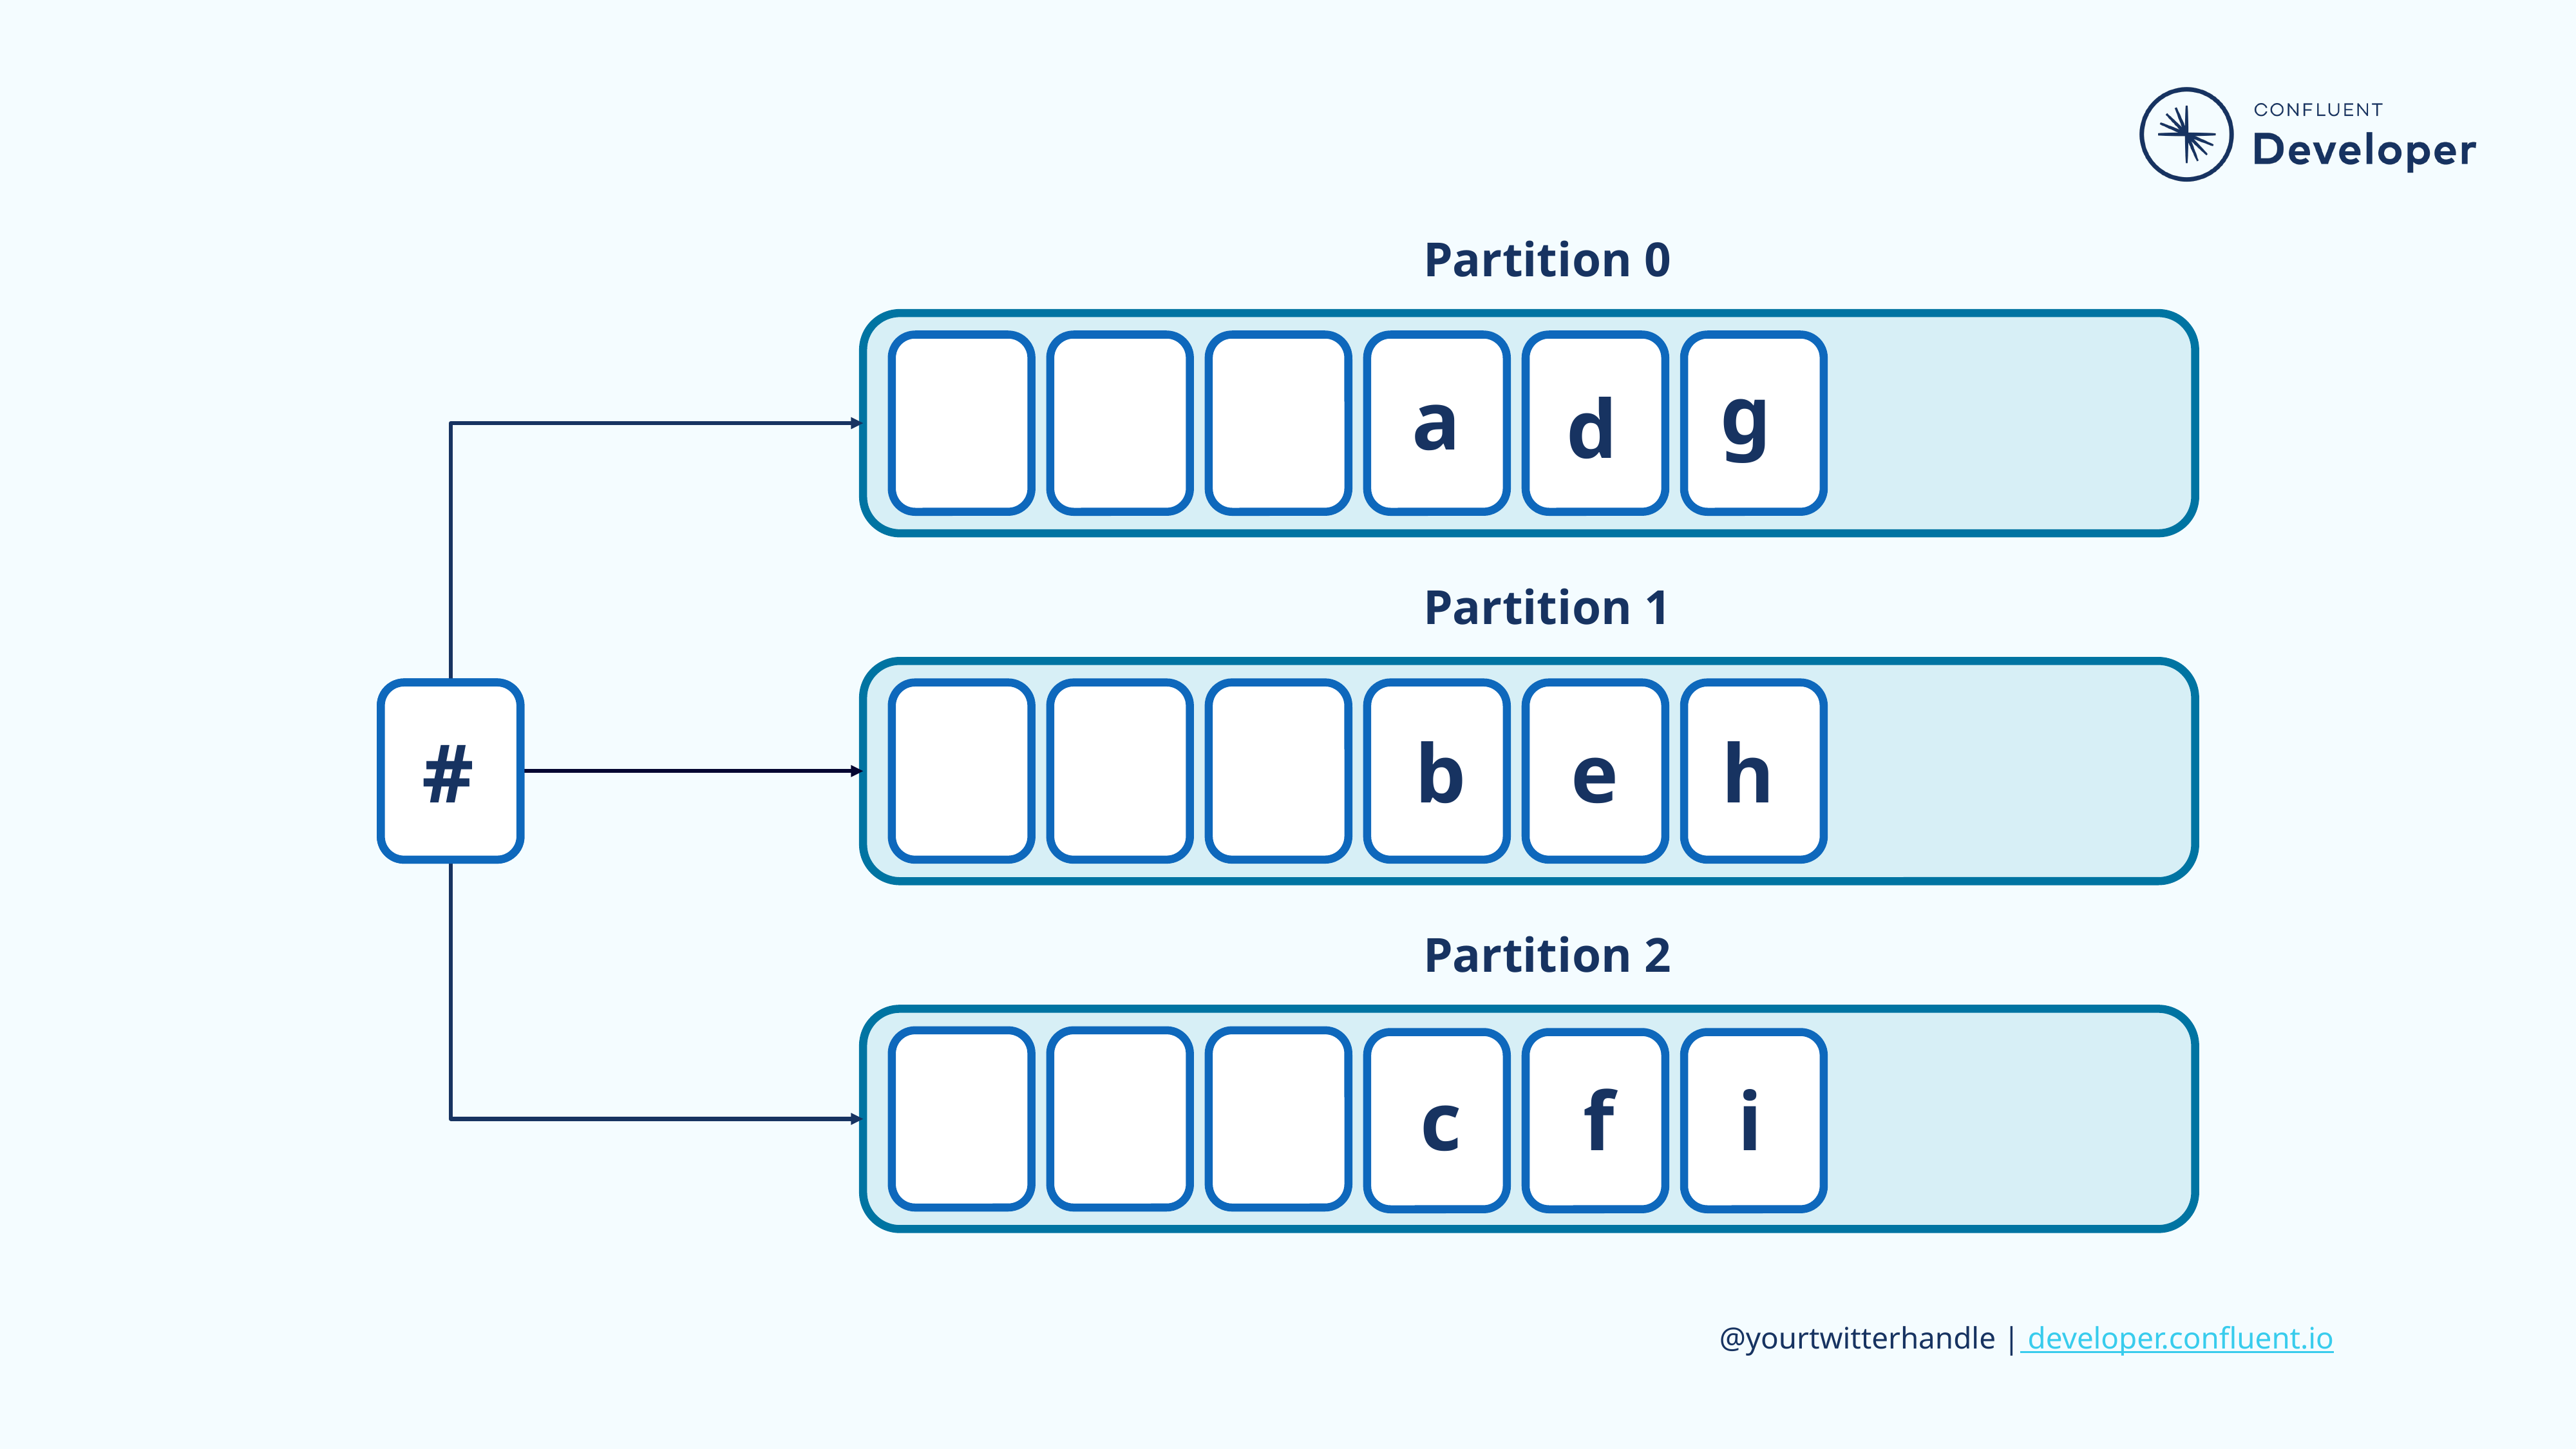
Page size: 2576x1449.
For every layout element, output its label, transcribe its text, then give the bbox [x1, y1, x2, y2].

text_box [863, 661, 2195, 882]
text_box [1050, 682, 1190, 860]
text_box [1525, 1032, 1666, 1209]
picture [2107, 60, 2511, 209]
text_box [527, 346, 787, 759]
text_box Partition 0 [1414, 220, 1709, 296]
text_box [891, 1030, 1032, 1208]
text_box [1050, 334, 1190, 512]
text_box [1683, 334, 1824, 512]
text_box [1208, 334, 1349, 512]
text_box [1367, 334, 1508, 512]
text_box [1525, 682, 1666, 860]
text_box [891, 334, 1032, 512]
text_box [1050, 1030, 1190, 1208]
text_box [1208, 1030, 1349, 1208]
text_box Partition 1 [1414, 567, 1690, 644]
text_box [1208, 682, 1349, 860]
text_box [863, 313, 2195, 534]
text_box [1525, 334, 1666, 512]
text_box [527, 782, 787, 1196]
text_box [1367, 682, 1508, 860]
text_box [1683, 1032, 1824, 1209]
text_box [863, 1009, 2195, 1229]
text_box [891, 682, 1032, 860]
text_box [381, 682, 521, 860]
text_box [1367, 1032, 1508, 1209]
text_box # [412, 712, 489, 829]
text_box Partition 2 [1414, 915, 1690, 992]
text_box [1683, 682, 1824, 860]
